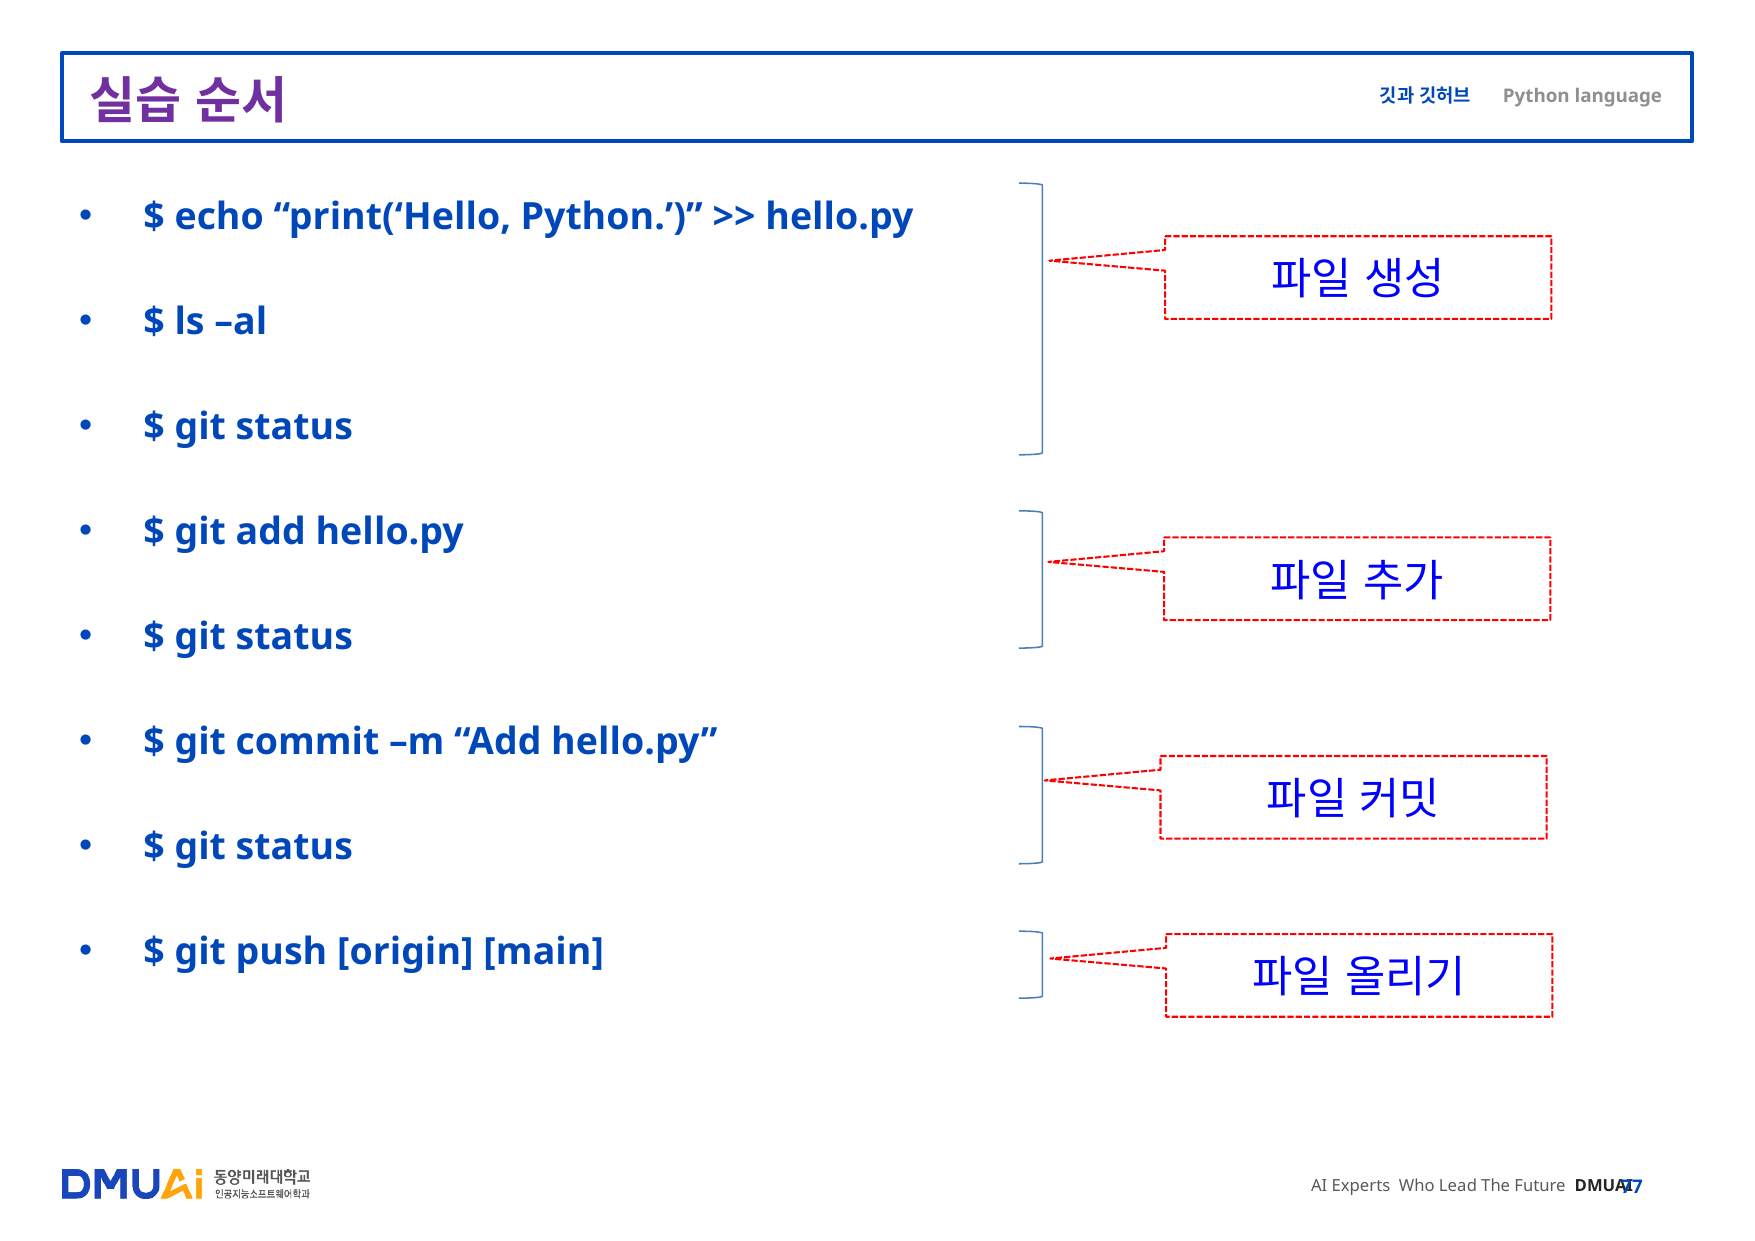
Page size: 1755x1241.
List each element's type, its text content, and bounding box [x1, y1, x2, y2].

list $ echo “print(‘Hello, Python.’)” >> hello.py $ ls –al $ git status $ git add hello.py $ git status $ git commit –m “Add hello.py” $ git status $ git push [origin] [main] [62, 183, 1681, 1140]
title 실습 순서 [72, 69, 1586, 128]
picture [62, 1169, 310, 1199]
text_box 파일 생성 [1049, 234, 1554, 321]
text_box 파일 올리기 [1050, 931, 1555, 1019]
text_box 파일 추가 [1048, 535, 1553, 623]
text_box 파일 커밋 [1044, 753, 1549, 841]
text_box [1018, 725, 1044, 865]
text_box [1018, 510, 1044, 649]
text_box [1018, 182, 1044, 456]
text_box [1018, 930, 1044, 999]
